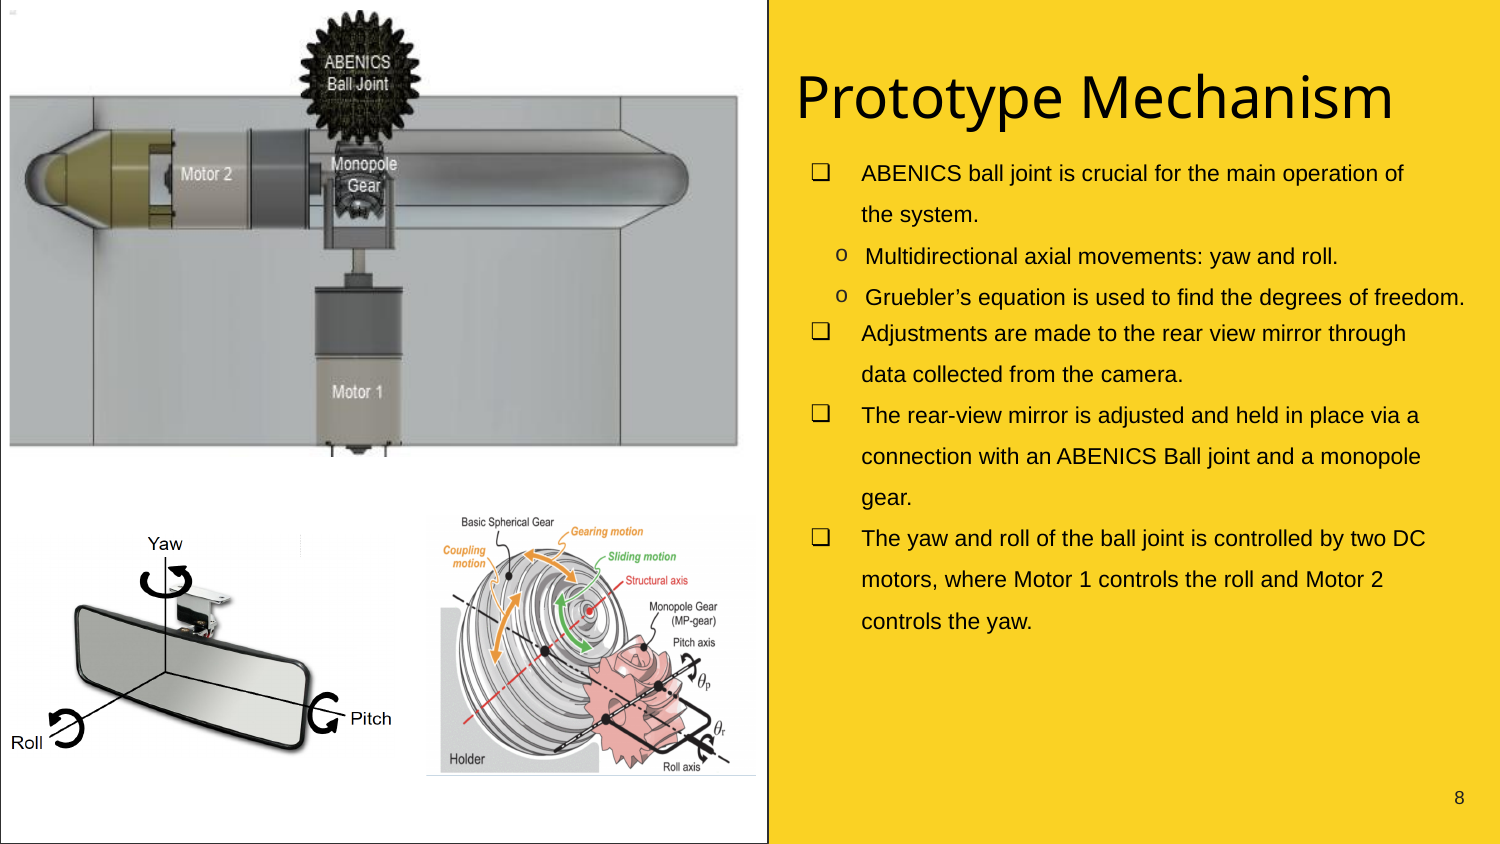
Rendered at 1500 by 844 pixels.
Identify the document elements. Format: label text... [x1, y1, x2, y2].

text_box Prototype Mechanism [795, 53, 1464, 131]
text_box Multidirectional axial movements: yaw and roll. Gruebler’s equation is used to find the degrees of freedom. [821, 228, 1473, 311]
text_box ABENICS ball joint is crucial for the main operation of the system. [786, 144, 1428, 227]
picture [9, 533, 395, 758]
text_box [0, 0, 768, 844]
picture [426, 515, 757, 776]
slide_number ‹#› [1389, 764, 1480, 830]
text_box Adjustments are made to the rear view mirror through data collected from the camera. The rear-view mirror is adjusted and held in place via a connection with an ABENICS Ball joint and a monopole gear. The yaw and roll of the ball joint is controlled by two DC motors, where Motor 1 controls the roll and Motor 2 controls the yaw. [786, 304, 1428, 634]
picture [9, 10, 756, 458]
